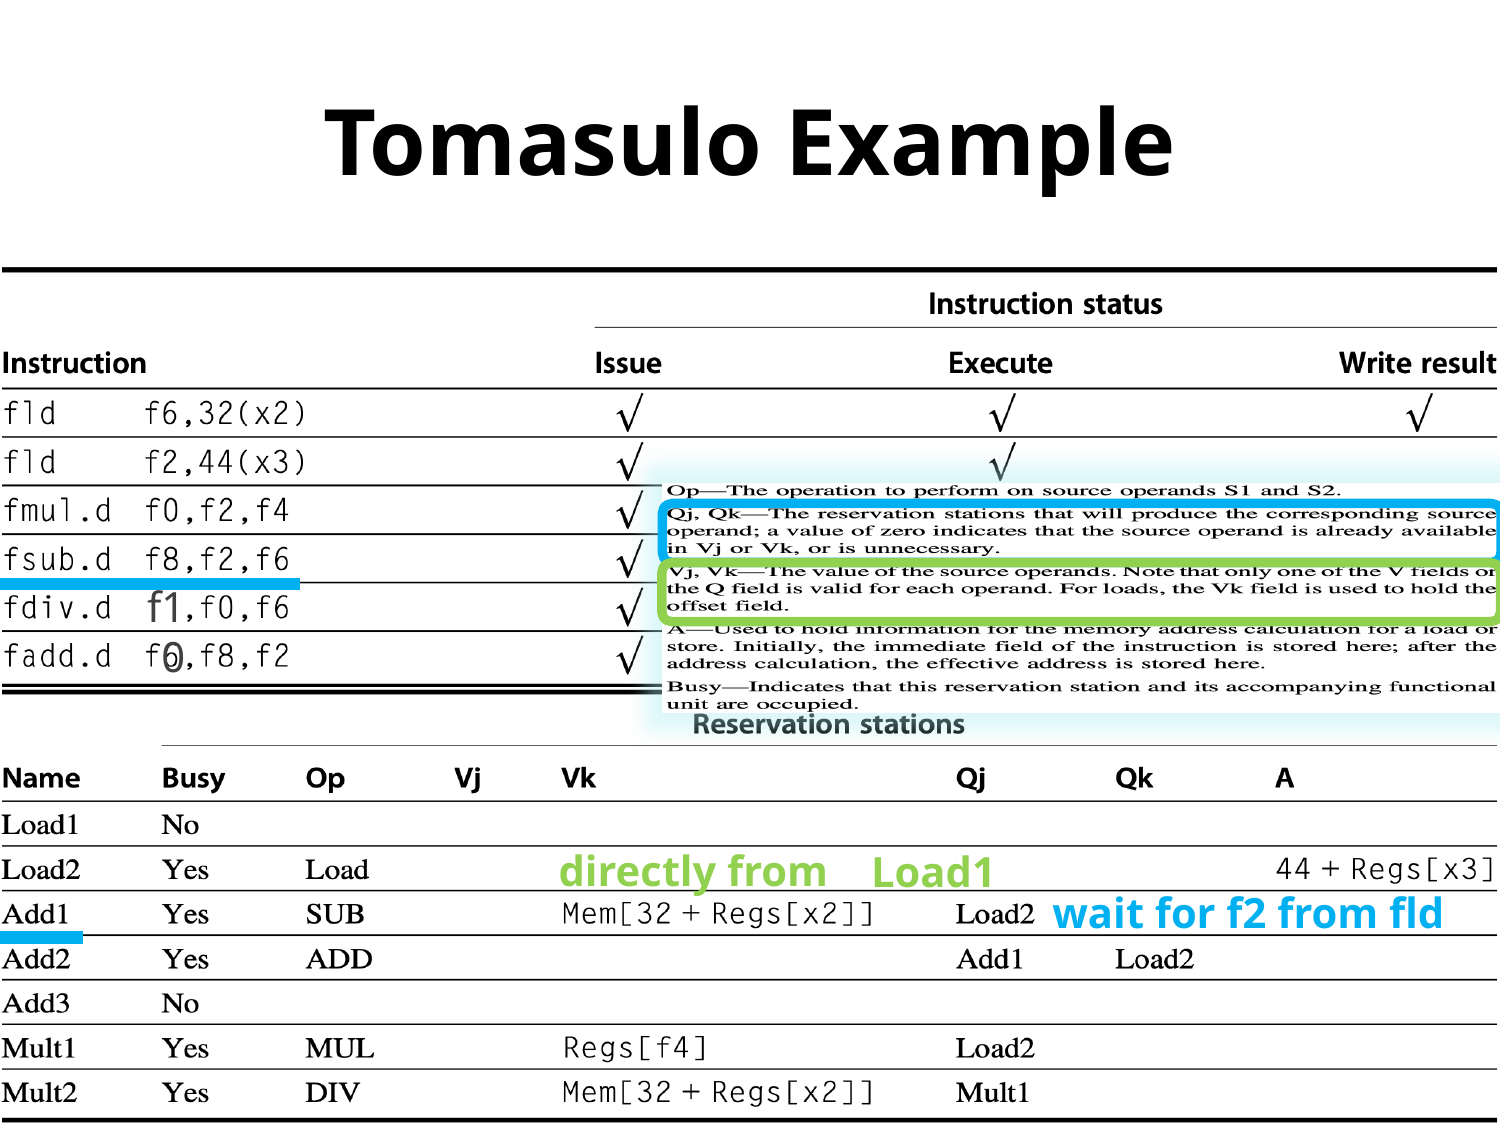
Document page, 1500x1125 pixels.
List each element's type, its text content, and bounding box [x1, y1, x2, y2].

picture [0, 264, 1500, 1125]
title Tomasulo Example [0, 45, 1500, 233]
